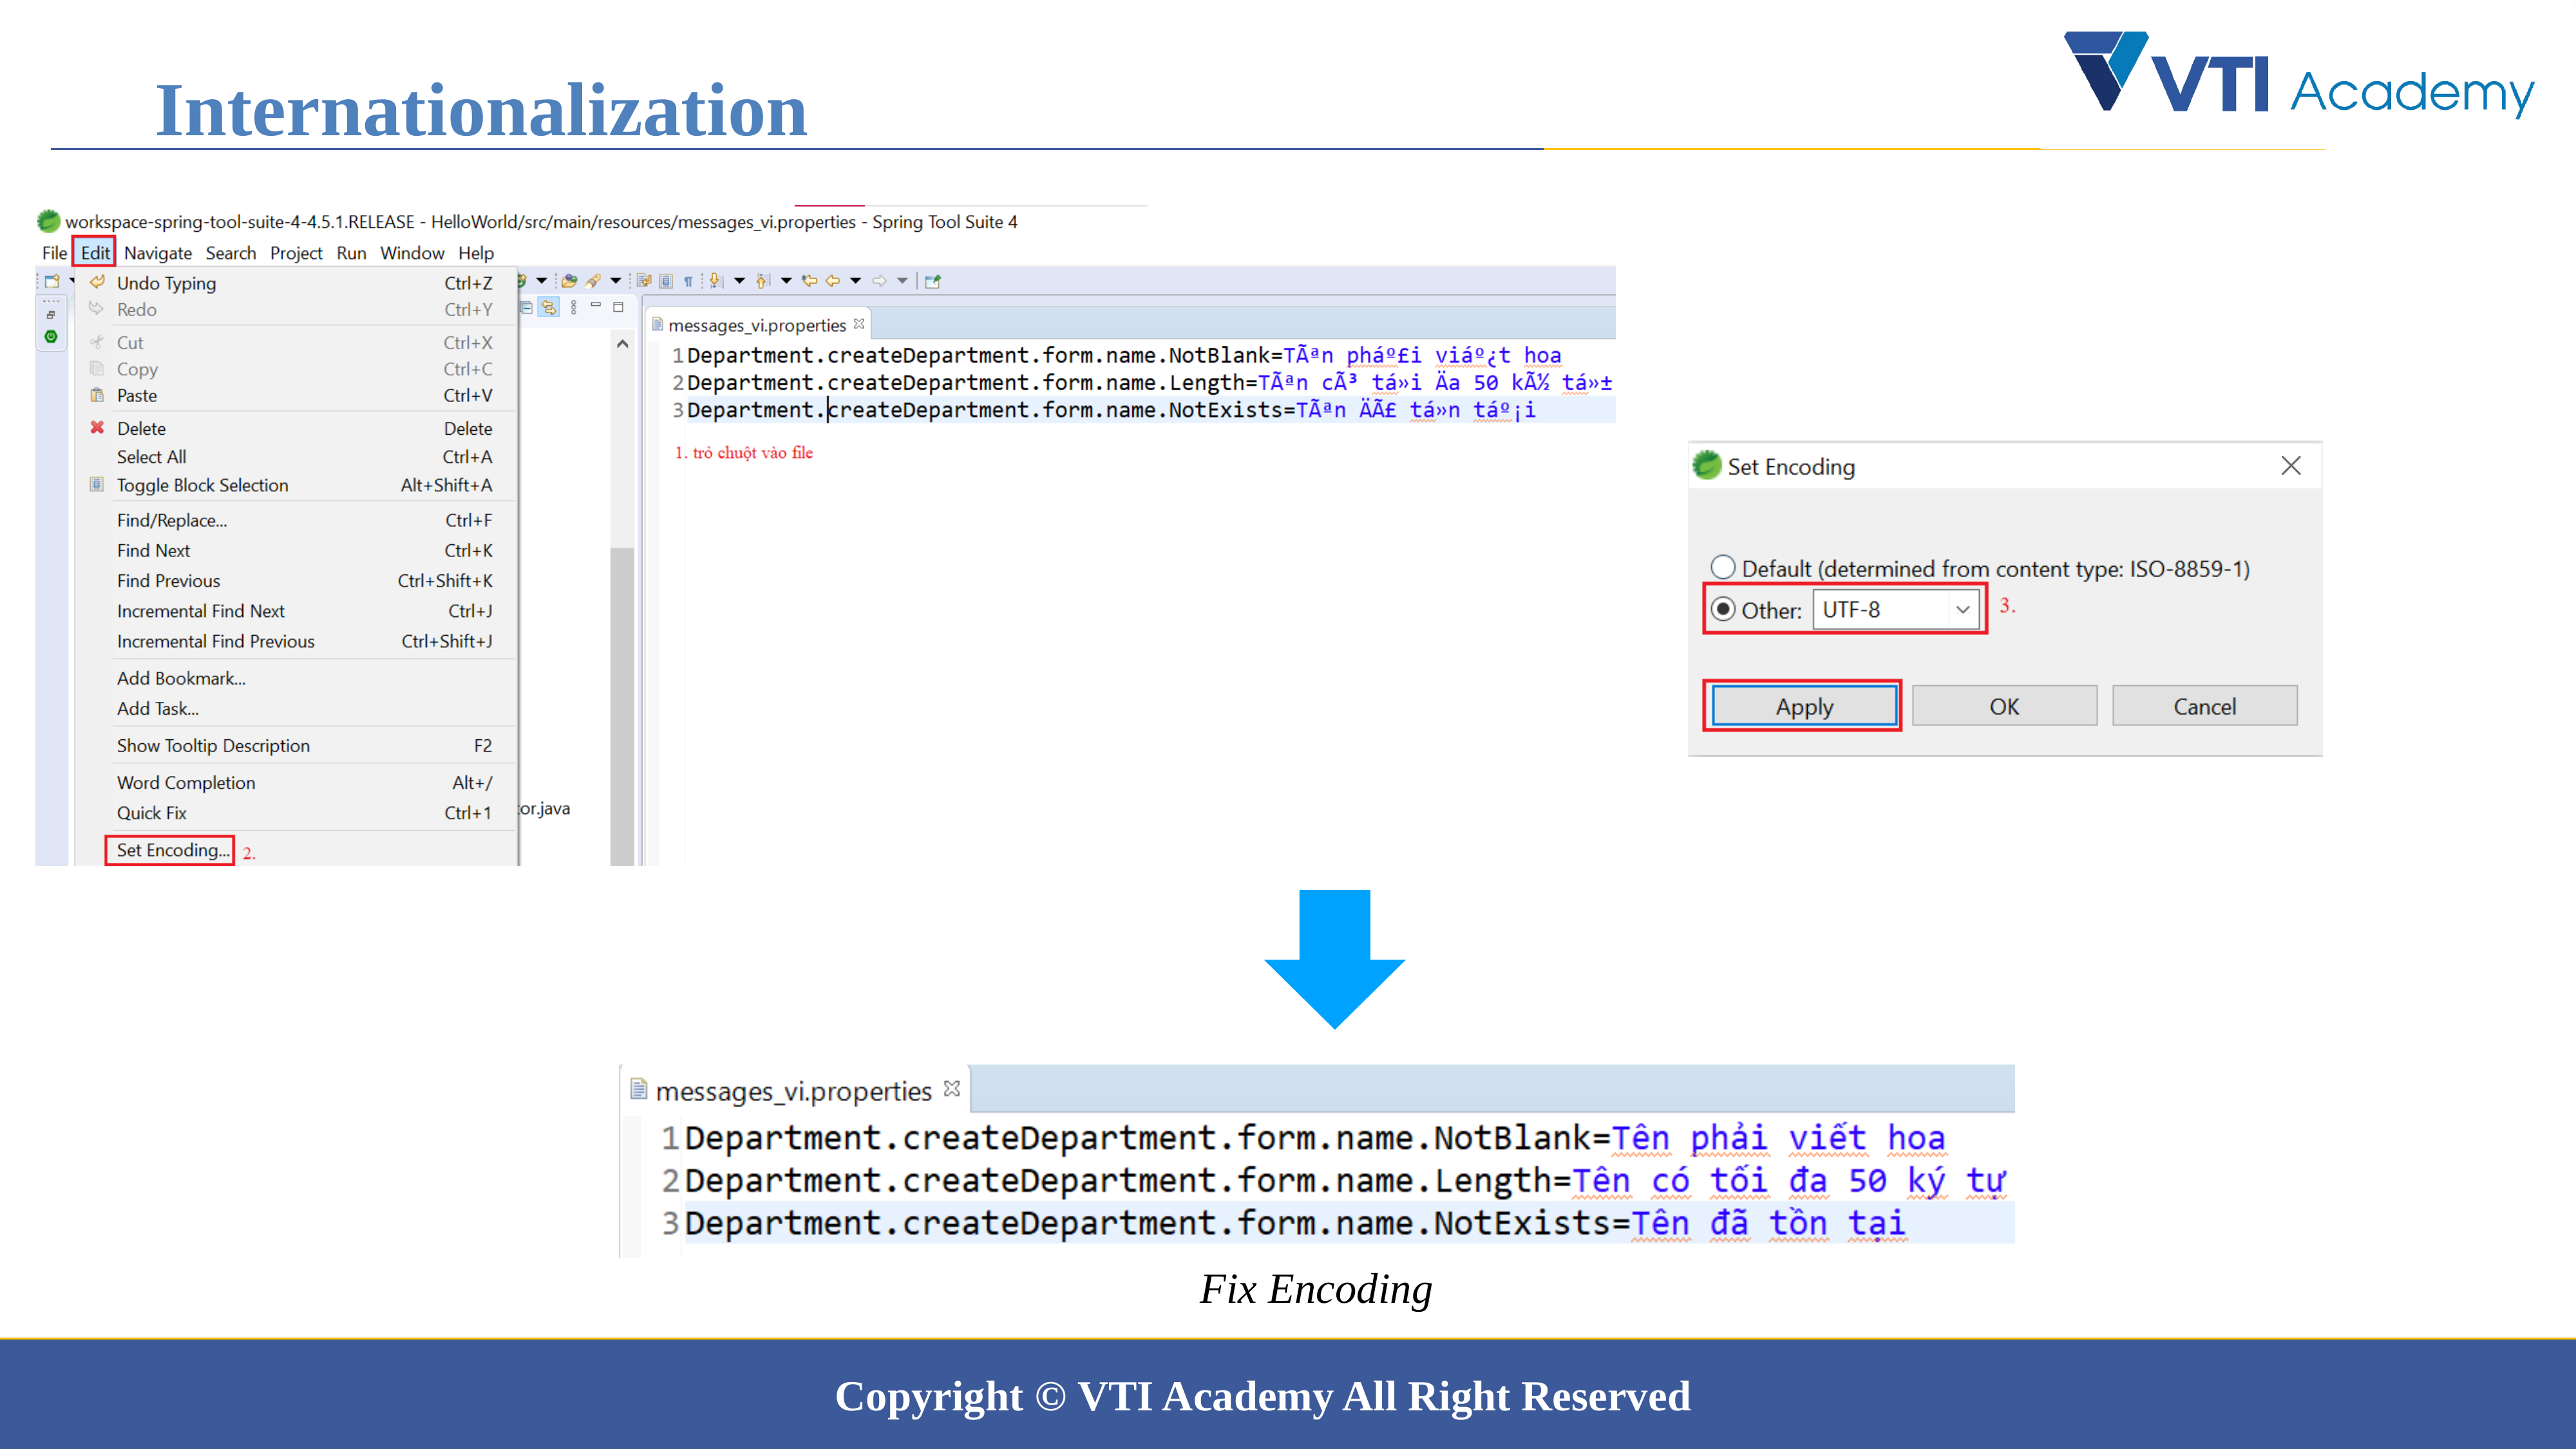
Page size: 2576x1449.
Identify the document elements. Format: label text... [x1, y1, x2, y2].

text_box Internationalization [145, 54, 1510, 156]
picture [619, 1065, 2015, 1258]
picture [35, 205, 1616, 866]
text_box [1264, 889, 1406, 1030]
picture [2034, 0, 2576, 149]
picture [1687, 440, 2323, 757]
text_box Fix Encoding [1190, 1258, 1443, 1317]
